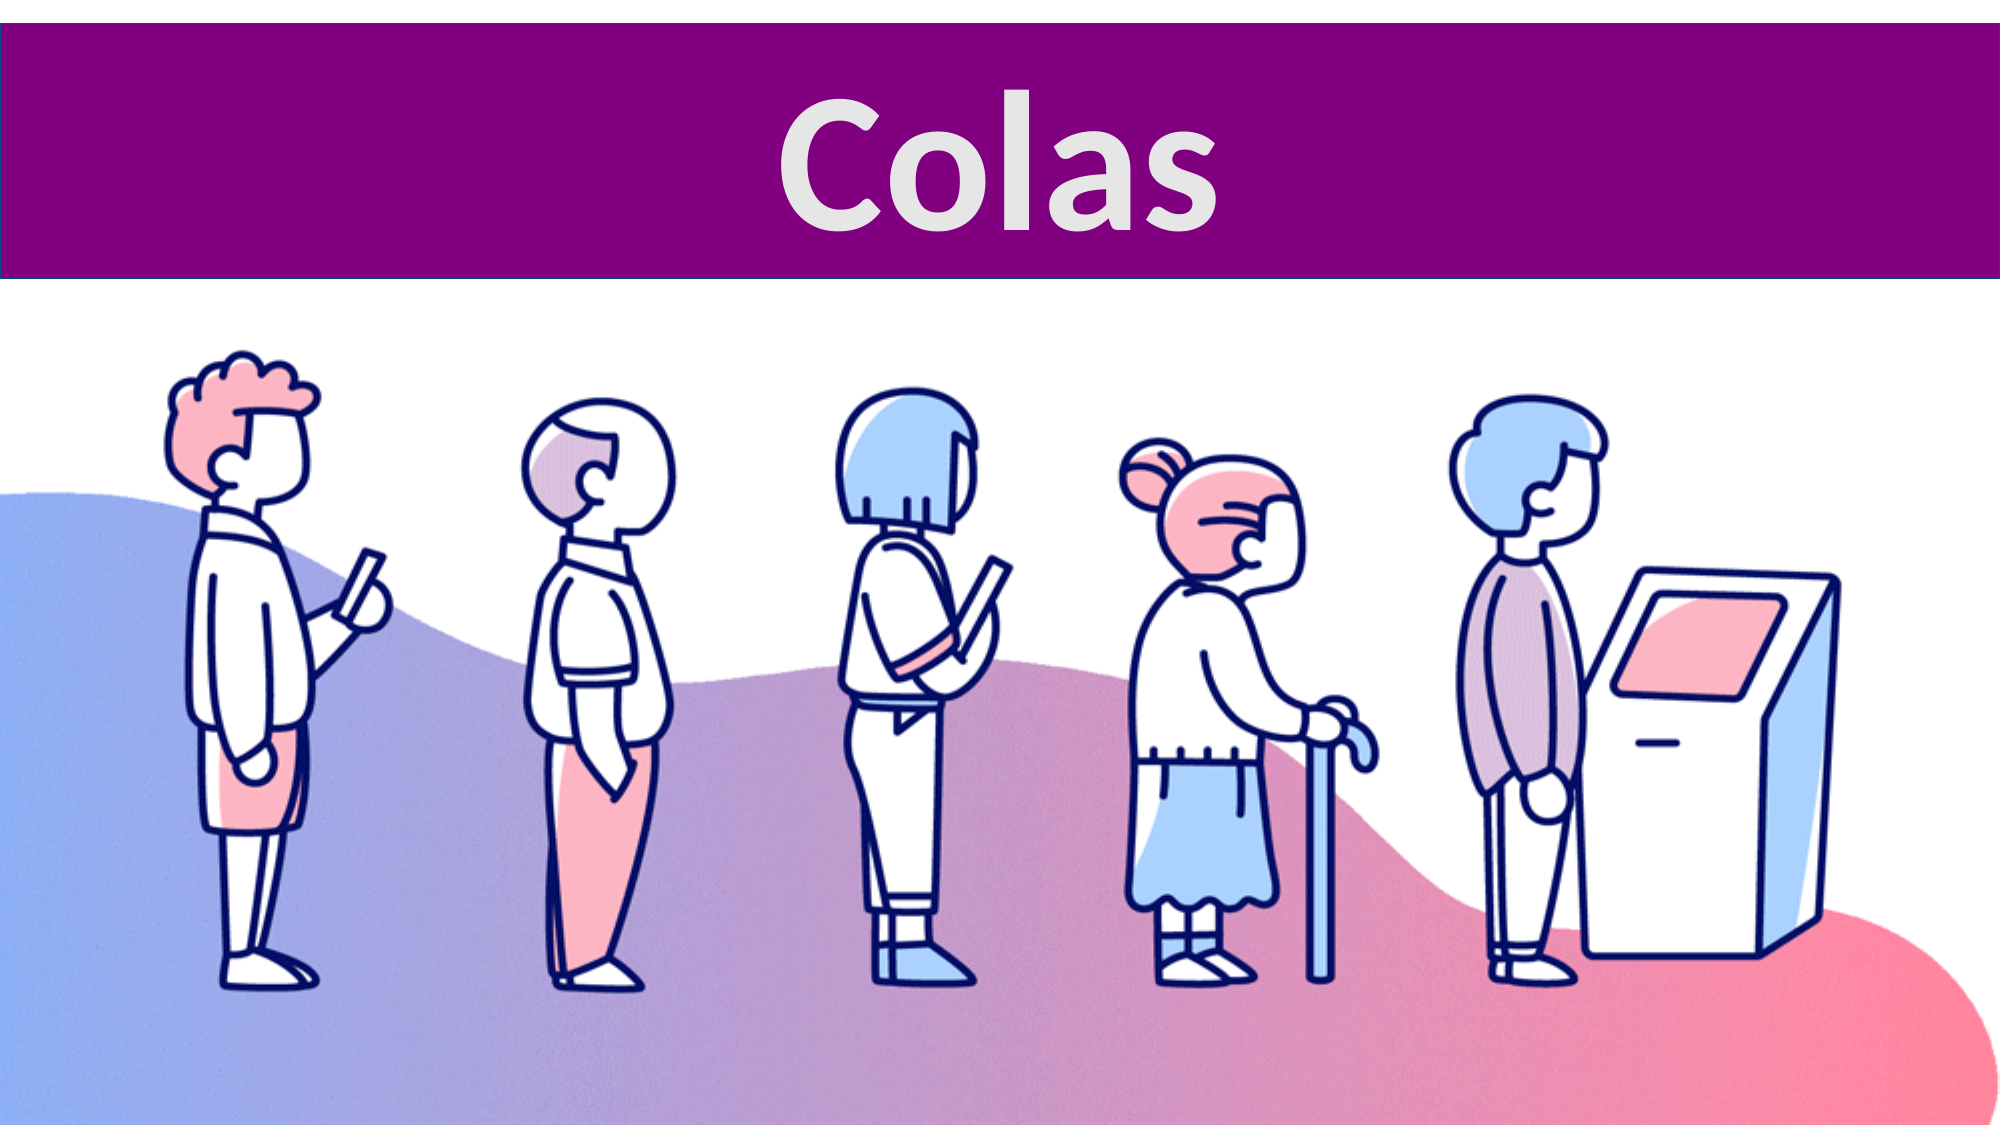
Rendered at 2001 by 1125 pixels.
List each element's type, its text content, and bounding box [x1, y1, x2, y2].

picture [0, 326, 2000, 1125]
text_box Colas [0, 23, 2000, 279]
